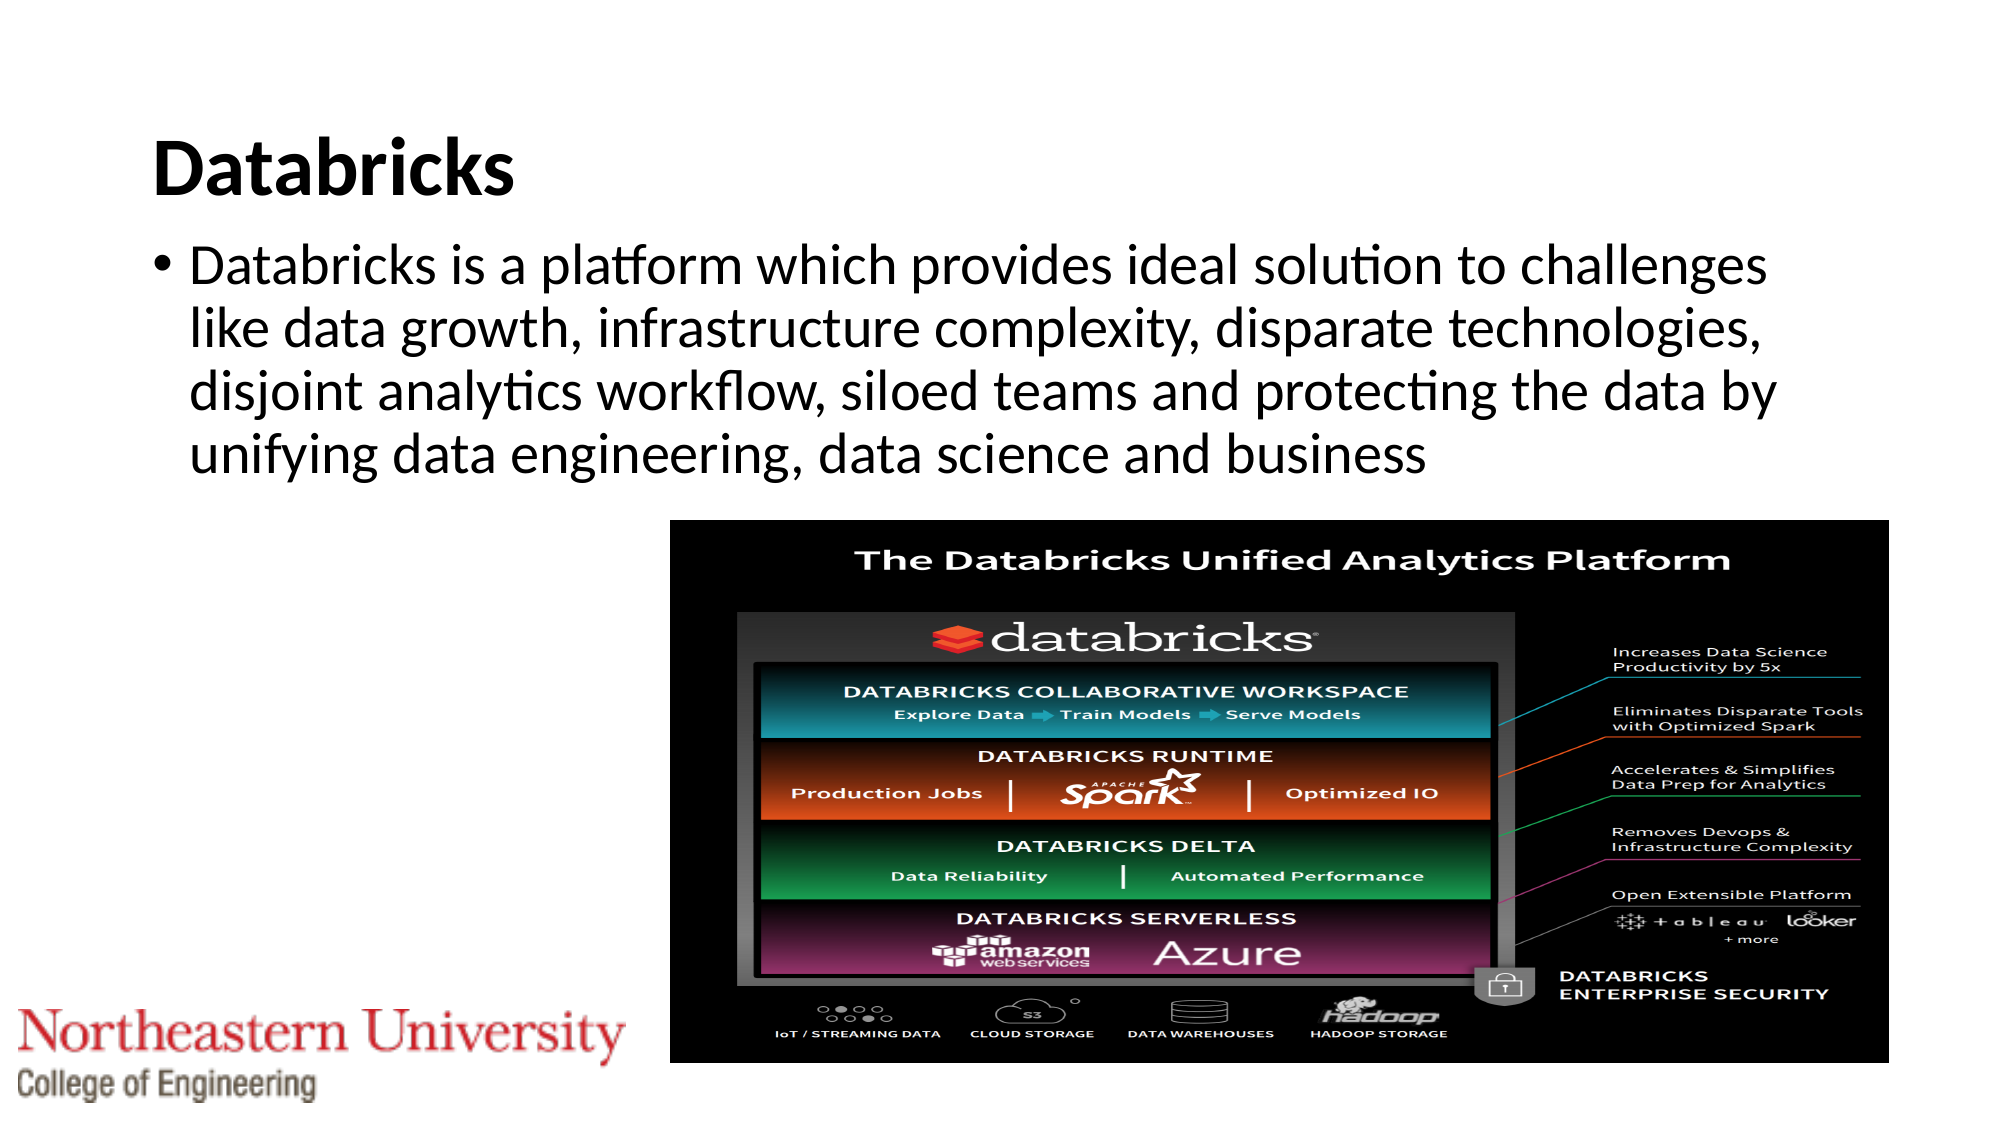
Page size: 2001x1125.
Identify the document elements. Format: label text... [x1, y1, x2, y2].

title Databricks [137, 59, 1863, 226]
list Databricks is a platform which provides ideal solution to challenges like data growth, infrastructure complexity, disparate technologies, disjoint analytics workflow, siloed teams and protecting the data by unifying data engineering, data science and business [137, 226, 1863, 941]
picture [18, 1009, 626, 1103]
picture [670, 520, 1889, 1063]
